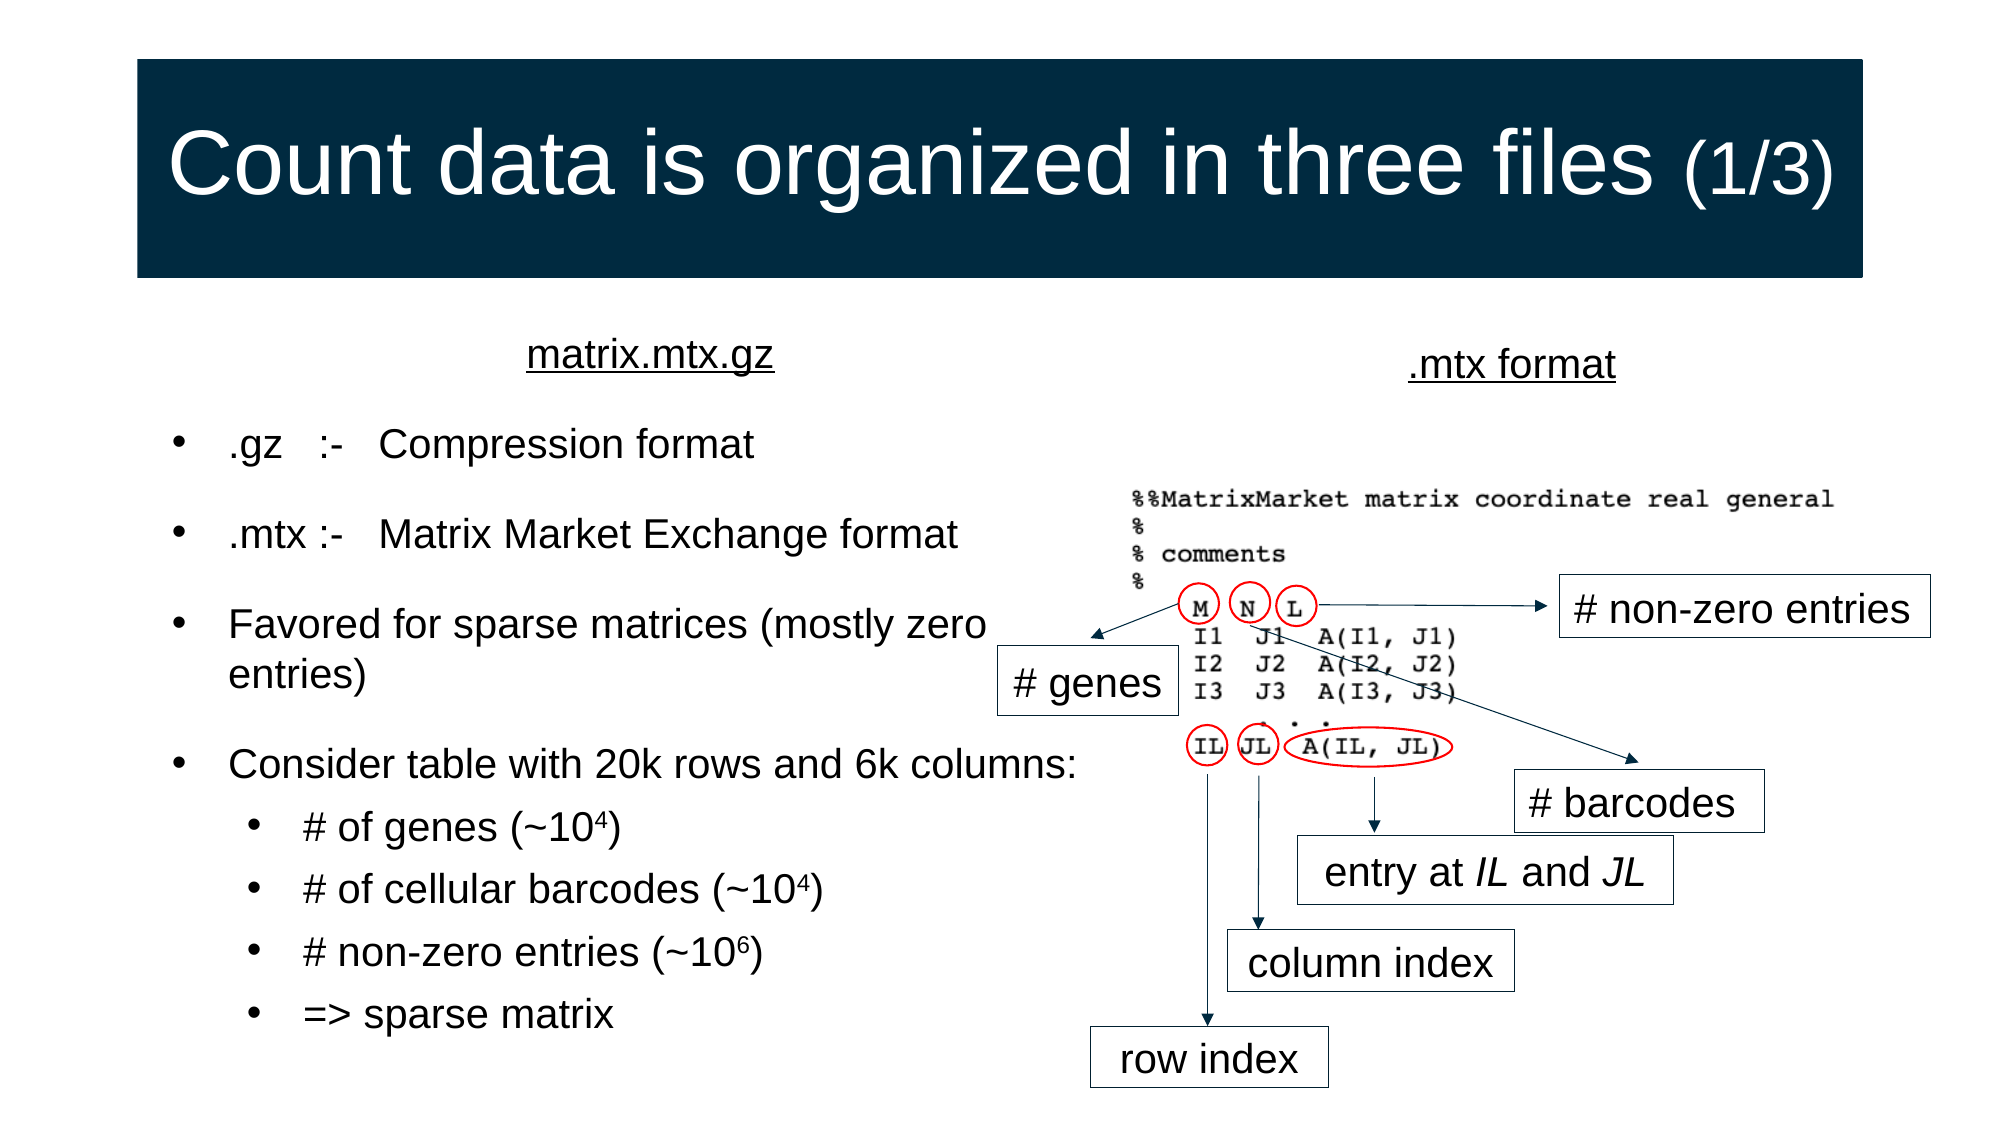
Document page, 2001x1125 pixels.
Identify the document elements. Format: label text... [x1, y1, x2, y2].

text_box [1249, 625, 1639, 763]
title Count data is organized in three files (1/3) [137, 59, 1863, 278]
text_box .mtx format [1392, 319, 1817, 405]
text_box matrix.mtx.gz .gz :- Compression format .mtx :- Matrix Market Exchange format Favored for sparse matrices (mostly zero entries) Consider table with 20k rows and 6k columns: # of genes (~104) # of cellular barcodes (~104) # non-zero entries (~106) => sparse matrix [157, 319, 1144, 1105]
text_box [1090, 603, 1179, 639]
text_box # barcodes [1514, 769, 1765, 833]
text_box # non-zero entries [1846, 574, 1931, 638]
text_box row index [1090, 1026, 1329, 1088]
text_box column index [1227, 929, 1515, 992]
text_box # genes [997, 645, 1124, 716]
text_box entry at IL and JL [1297, 835, 1674, 905]
picture [1124, 482, 1846, 767]
